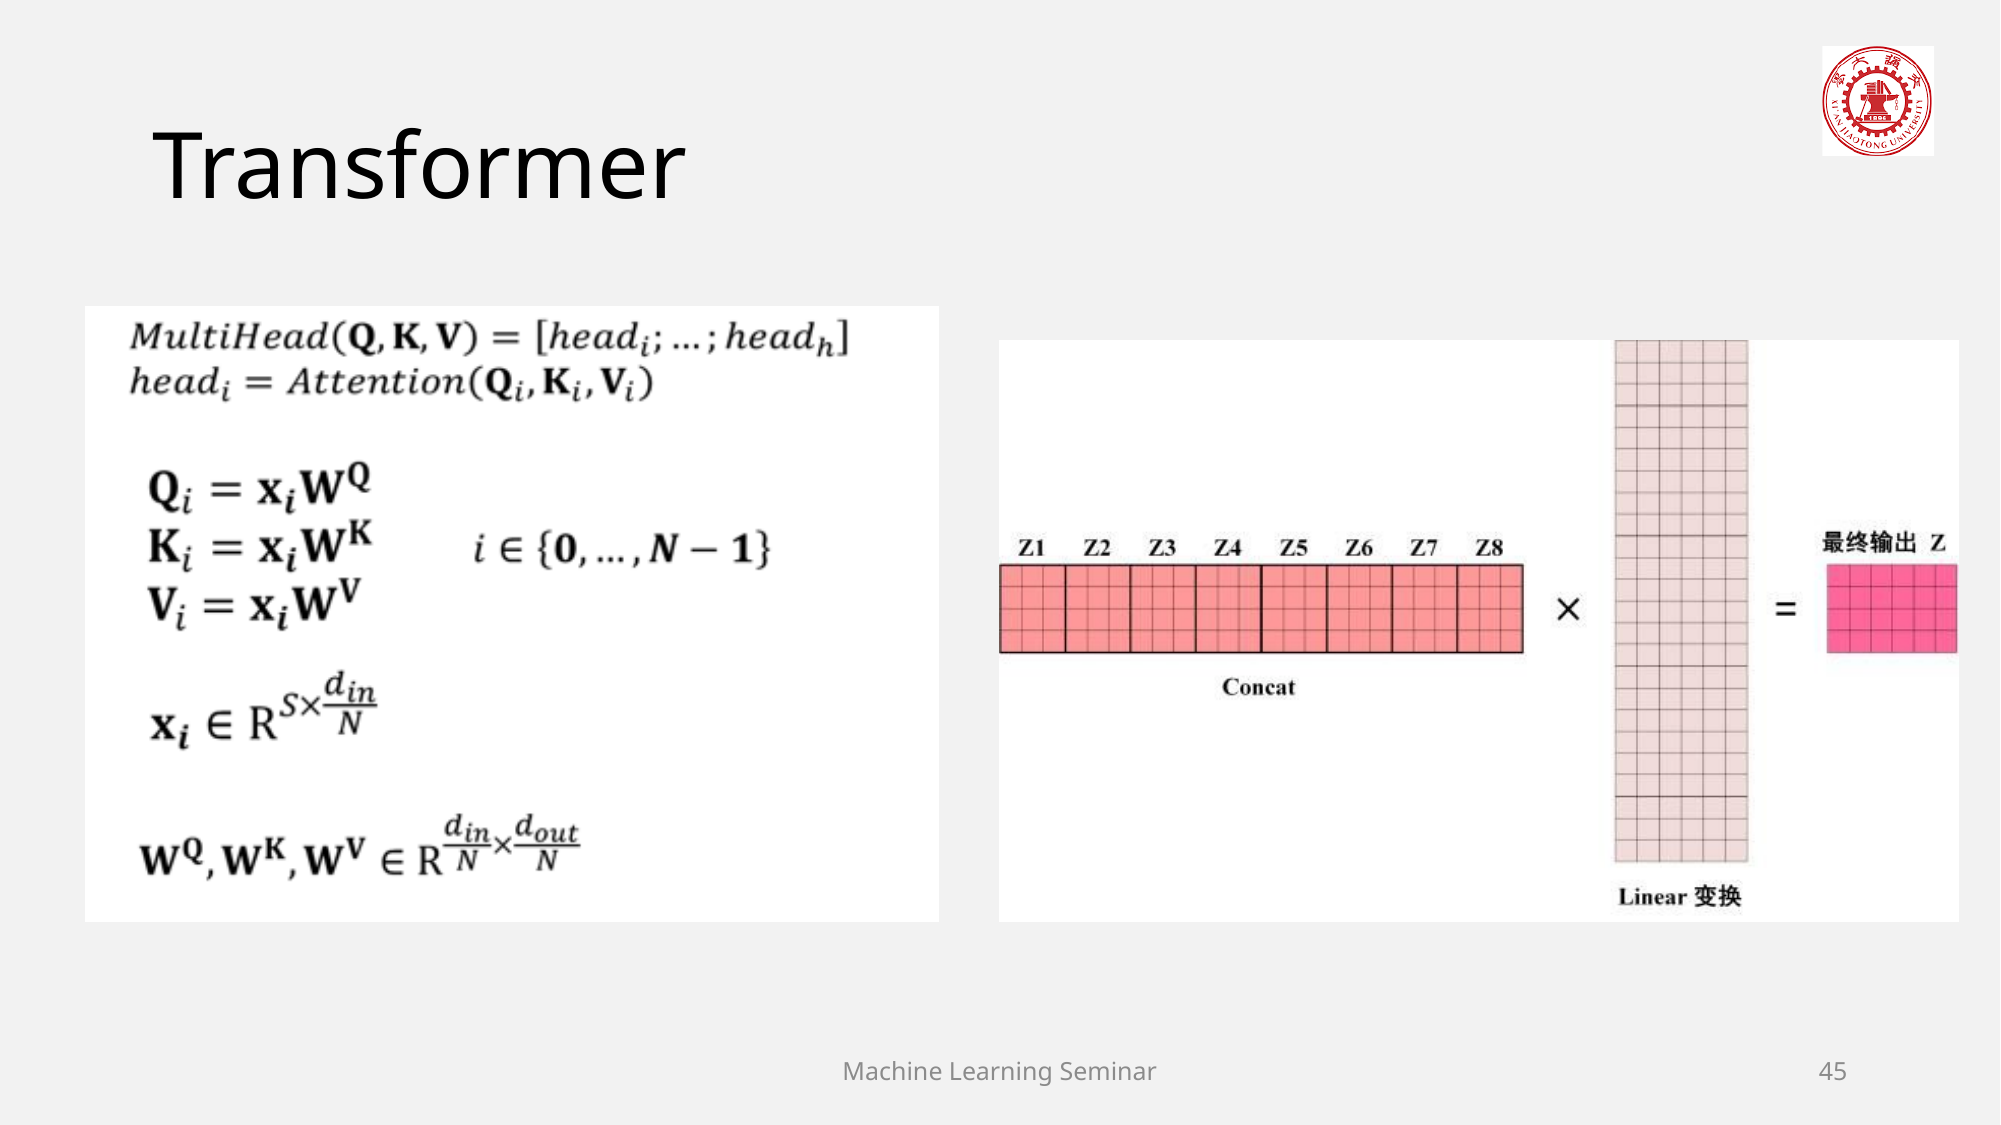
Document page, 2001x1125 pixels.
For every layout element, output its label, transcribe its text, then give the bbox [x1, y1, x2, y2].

footer Machine Learning Seminar [662, 1042, 1338, 1103]
title Transformer [137, 59, 1863, 278]
picture [85, 306, 939, 922]
picture [1822, 46, 1935, 156]
slide_number 45 [1412, 1042, 1863, 1103]
picture [999, 340, 1959, 922]
